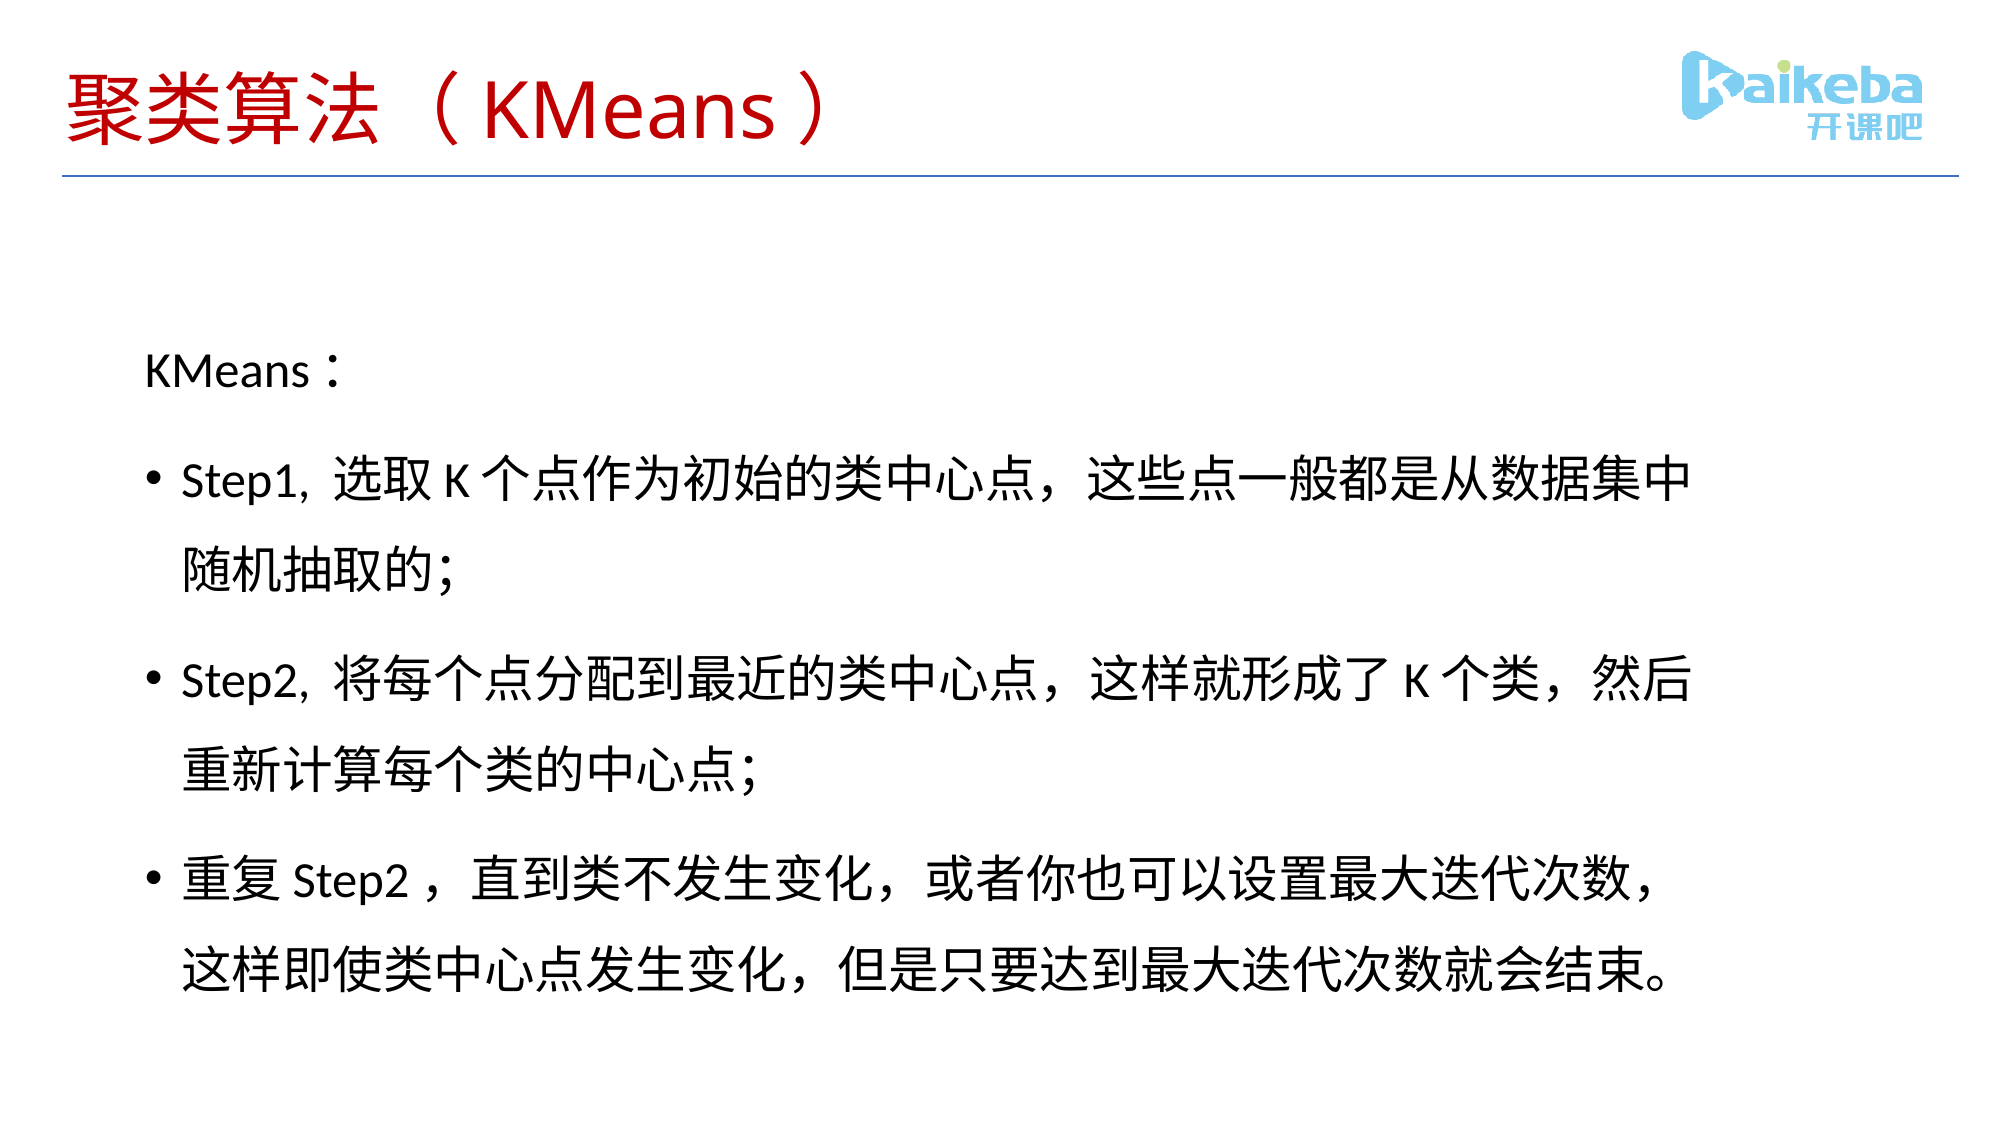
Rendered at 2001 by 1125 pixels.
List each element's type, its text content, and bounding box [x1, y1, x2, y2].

title 聚类算法（KMeans） [57, 59, 1728, 167]
table_cell 17 [1653, 21, 1950, 167]
list KMeans： Step1, 选取K个点作为初始的类中心点，这些点一般都是从数据集中随机抽取的； Step2, 将每个点分配到最近的类中心点，这样就形成了K个类，然后重新计算每个类的中心点； 重复Step2，直到类不发生变化，或者你也可以设置最大迭代次数，这样即使类中心点发生变化，但是只要达到最大迭代次数就会结束。 [136, 298, 1740, 1014]
